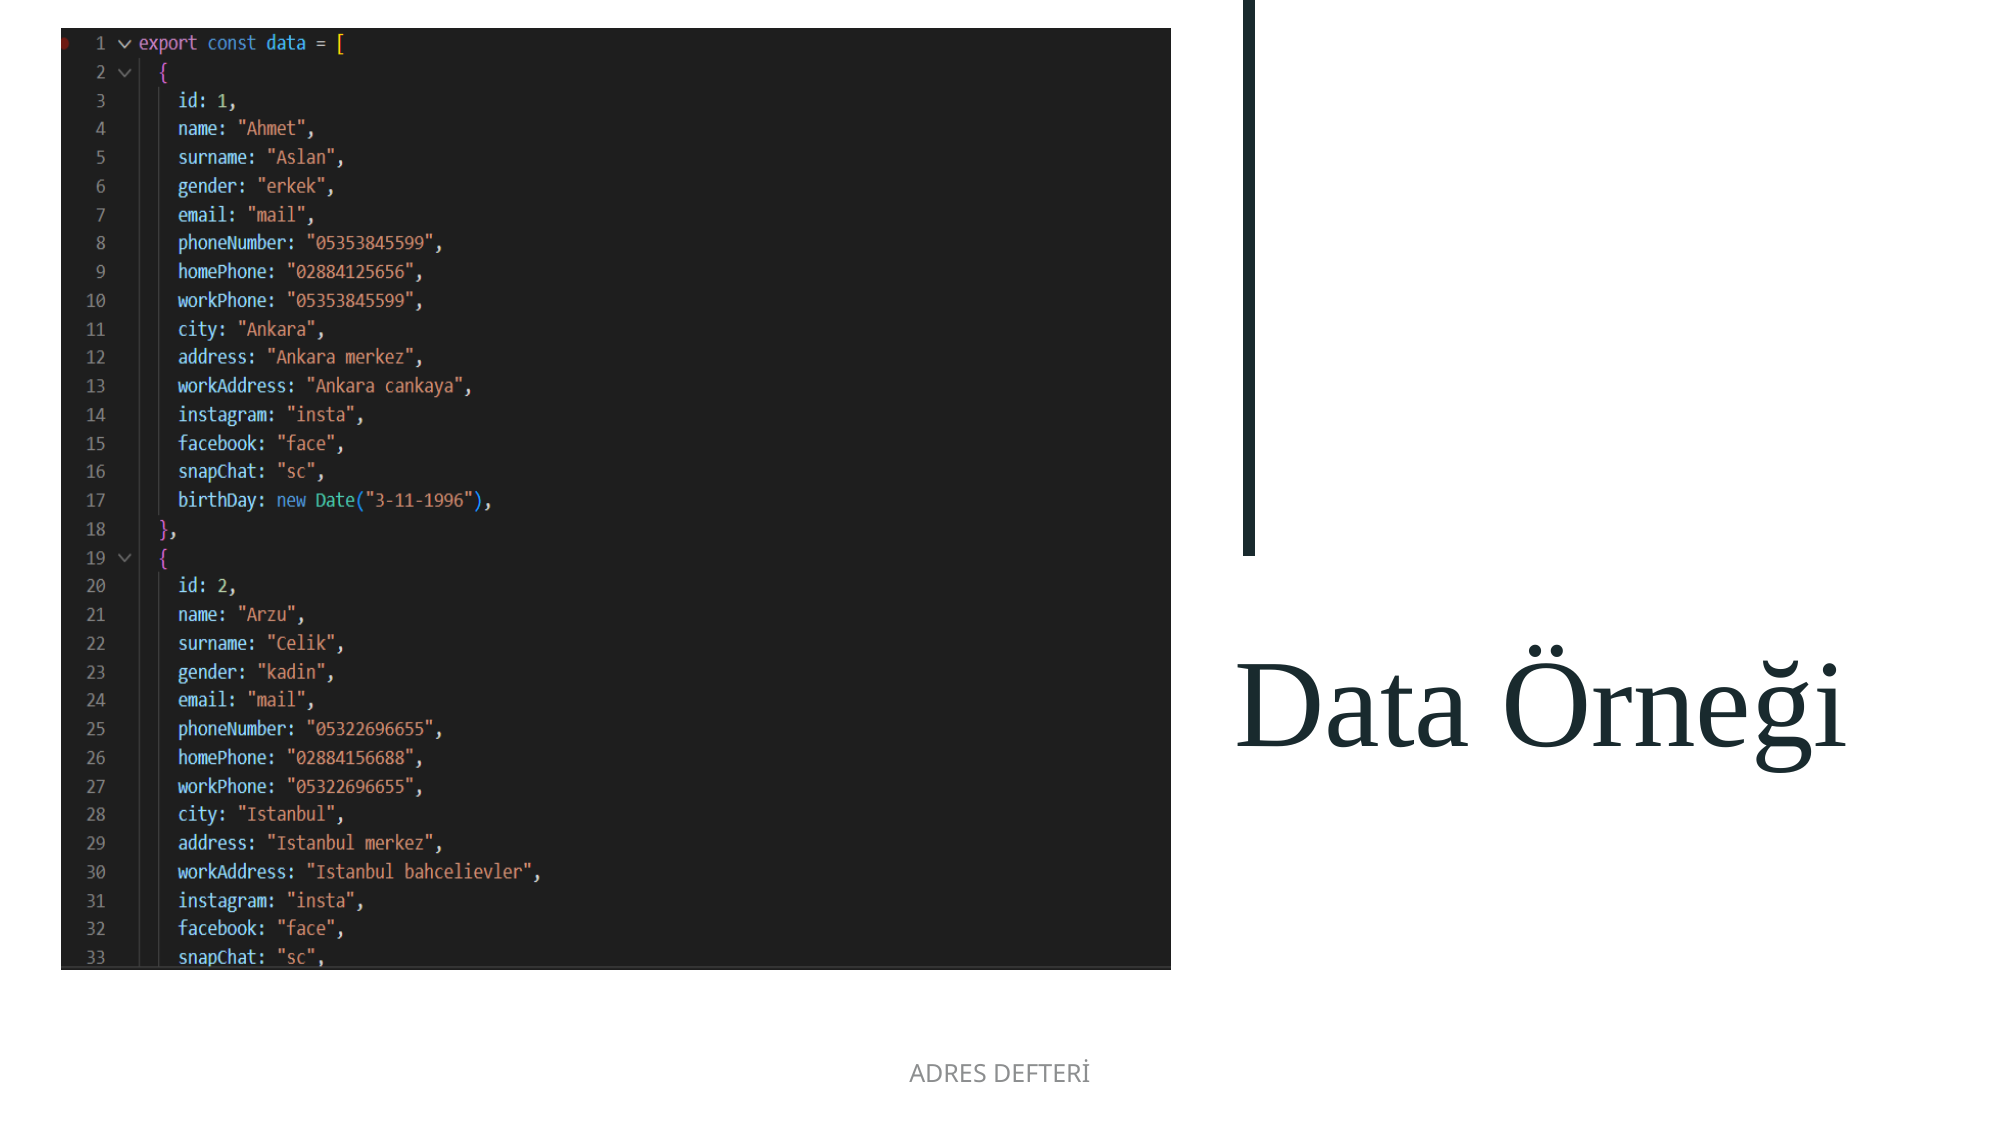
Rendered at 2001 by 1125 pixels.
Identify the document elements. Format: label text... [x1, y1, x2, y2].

footer Adres Defteri [662, 1042, 1338, 1103]
title Data Örneği [1219, 631, 1899, 1001]
chart [61, 28, 1171, 971]
